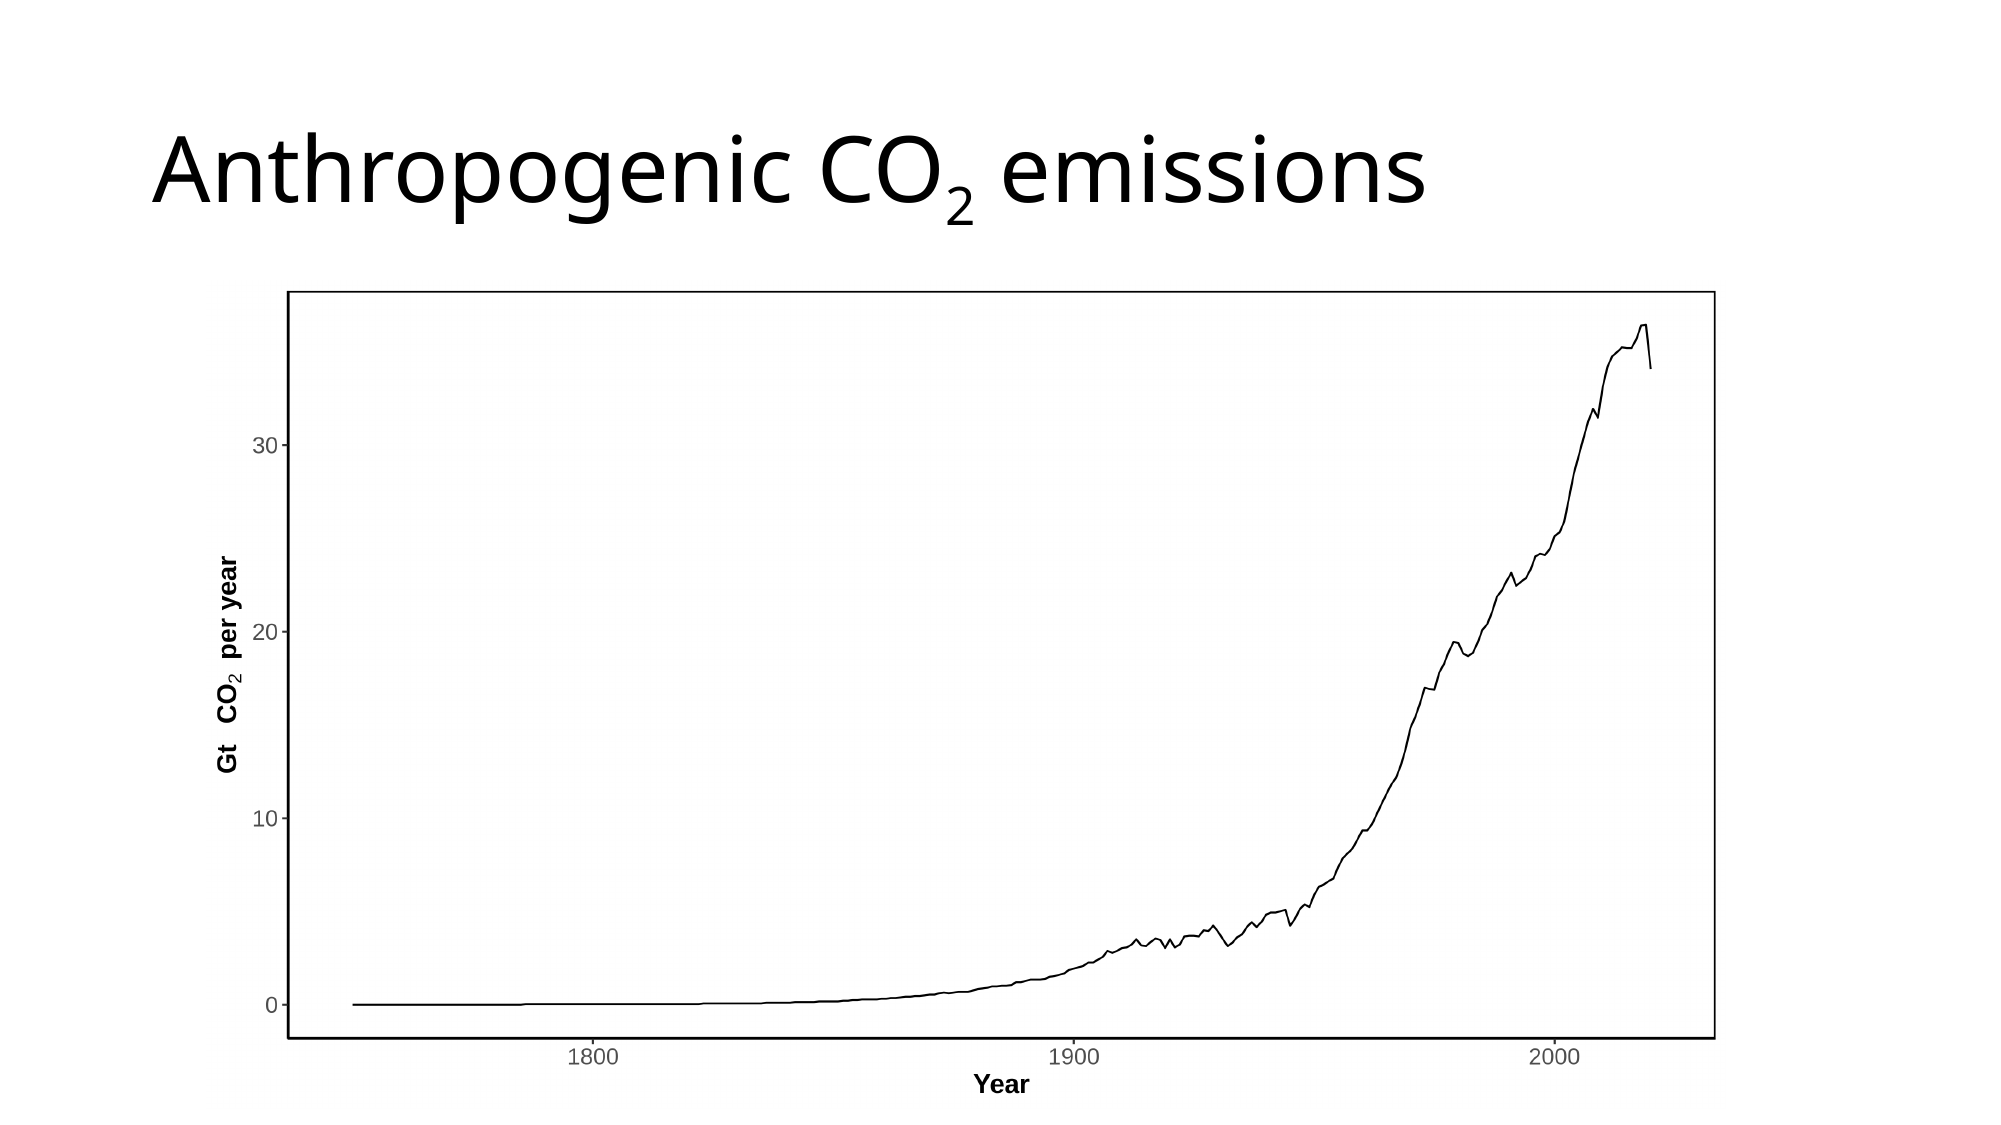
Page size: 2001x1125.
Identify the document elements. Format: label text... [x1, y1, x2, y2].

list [206, 280, 1726, 1109]
title Anthropogenic CO2 emissions [137, 59, 1863, 278]
